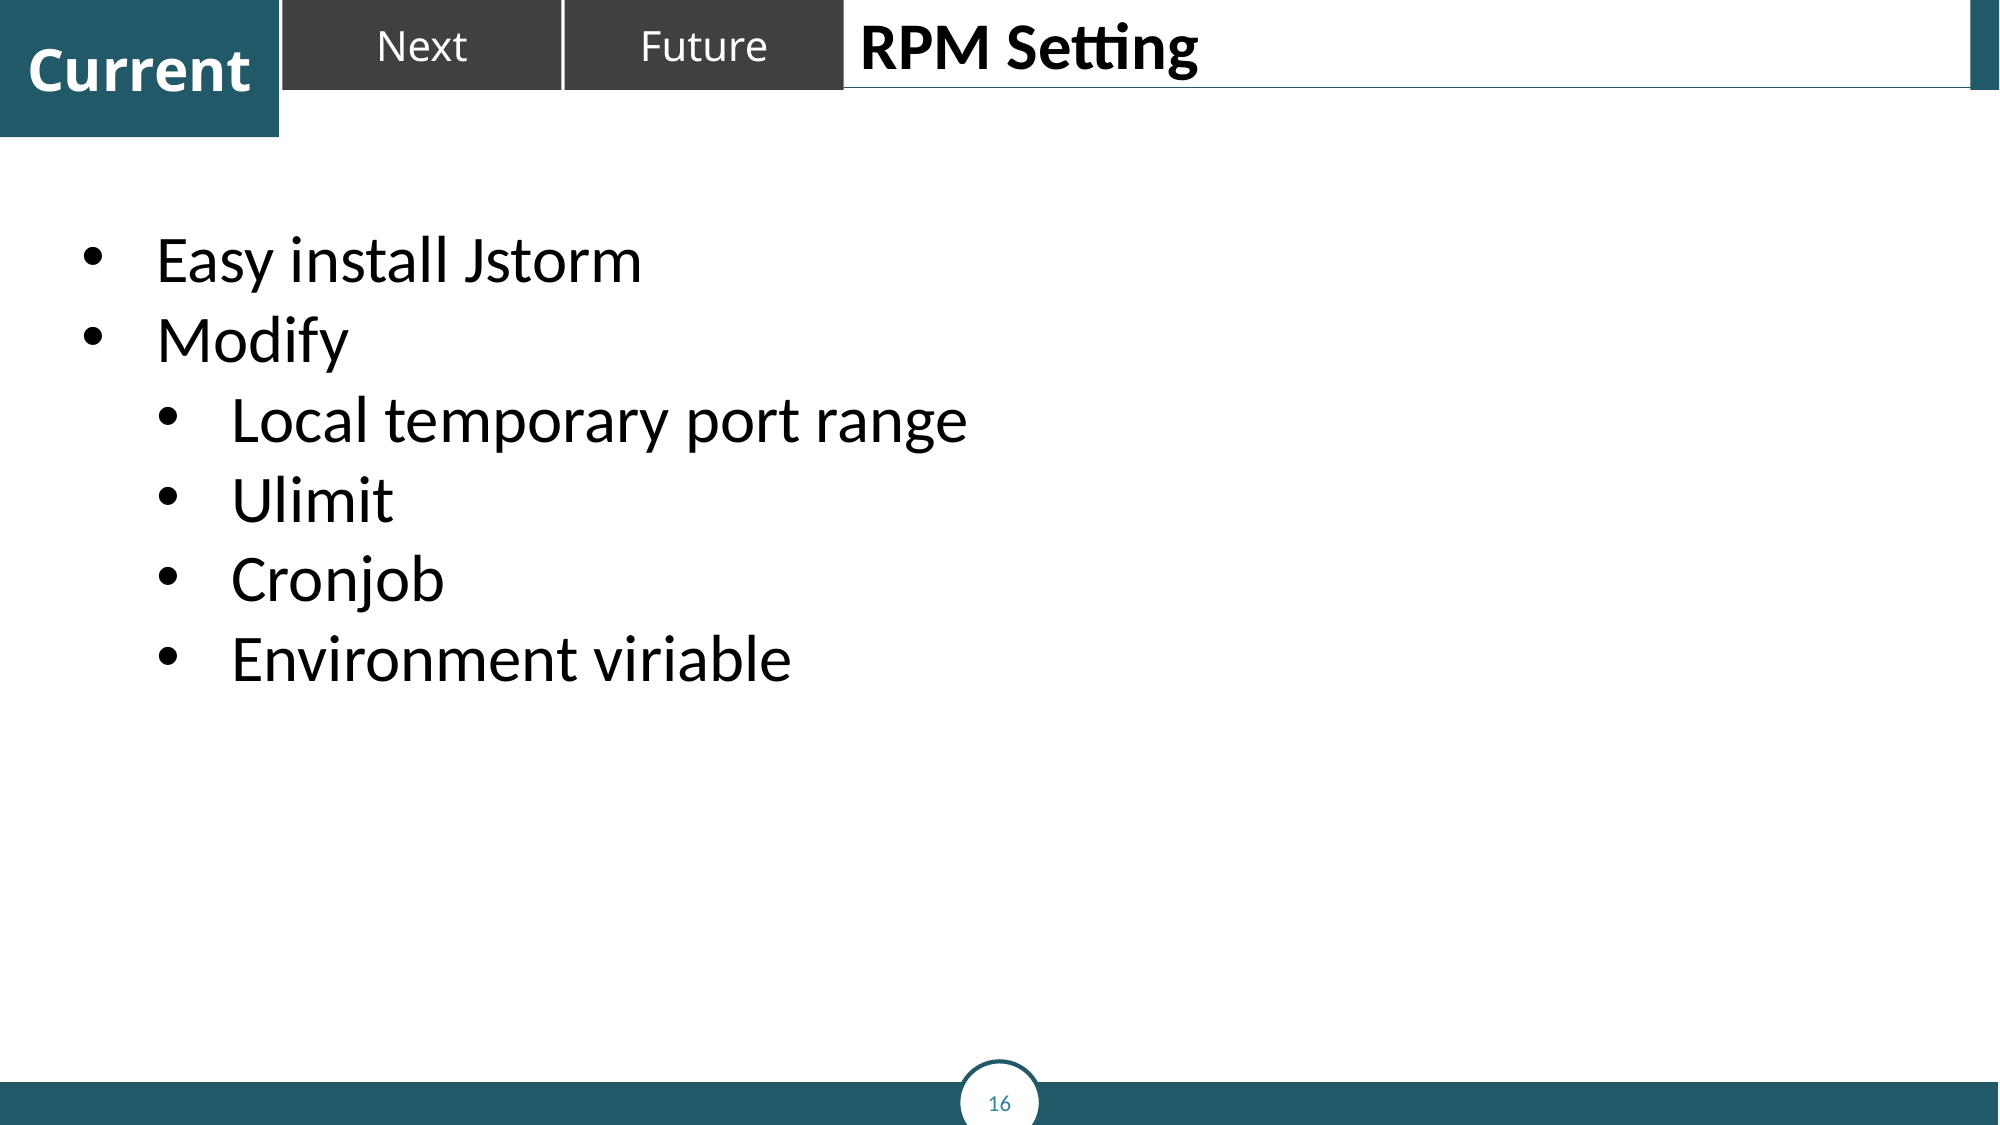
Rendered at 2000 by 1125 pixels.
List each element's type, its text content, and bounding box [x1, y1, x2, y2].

text_box Easy install Jstorm Modify Local temporary port range Ulimit Cronjob Environment viriable [66, 208, 1874, 783]
text_box RPM Setting [846, 0, 1976, 91]
